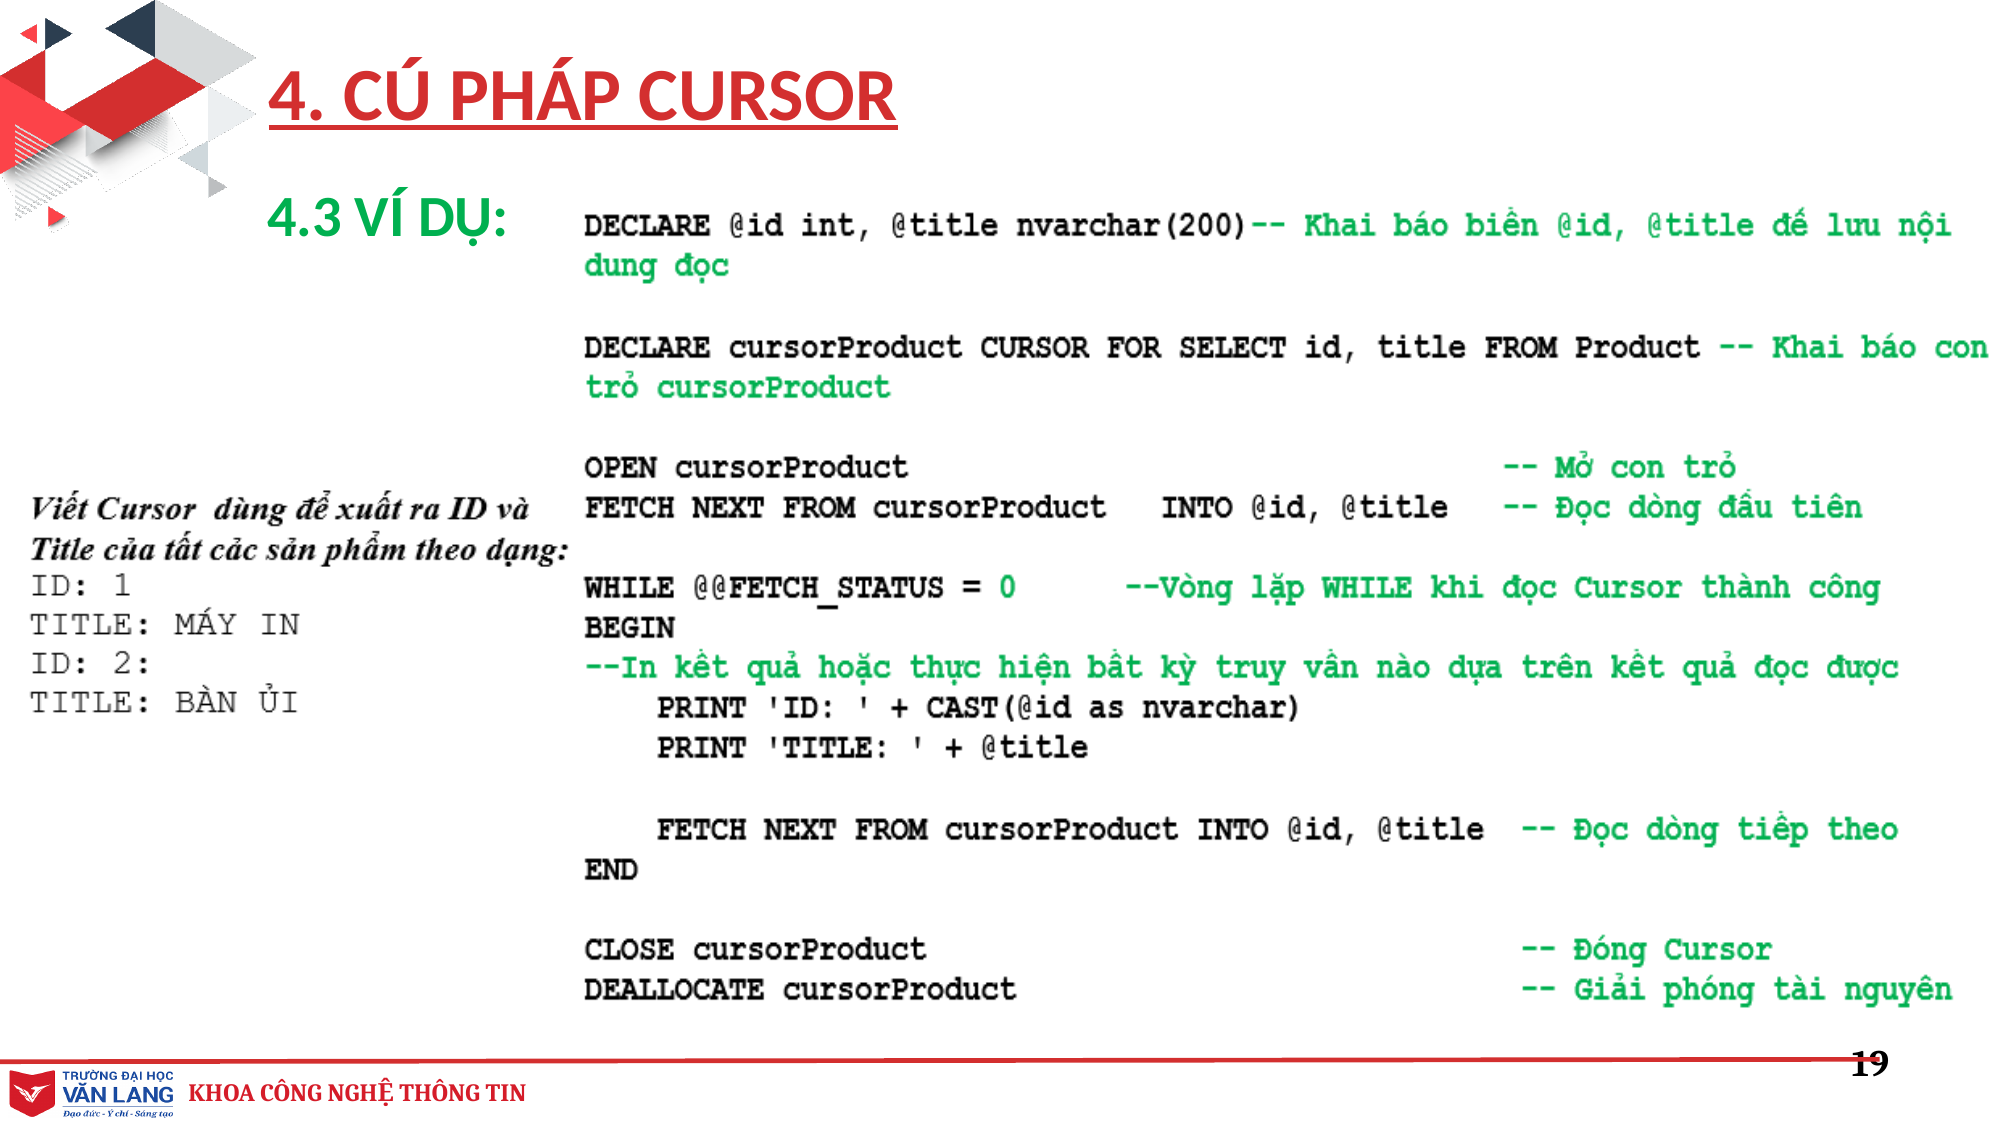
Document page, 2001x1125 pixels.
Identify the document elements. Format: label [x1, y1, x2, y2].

text_box [250, 38, 930, 157]
text_box [247, 170, 575, 257]
picture [0, 0, 256, 233]
picture [8, 1069, 173, 1118]
picture [22, 200, 2000, 1023]
